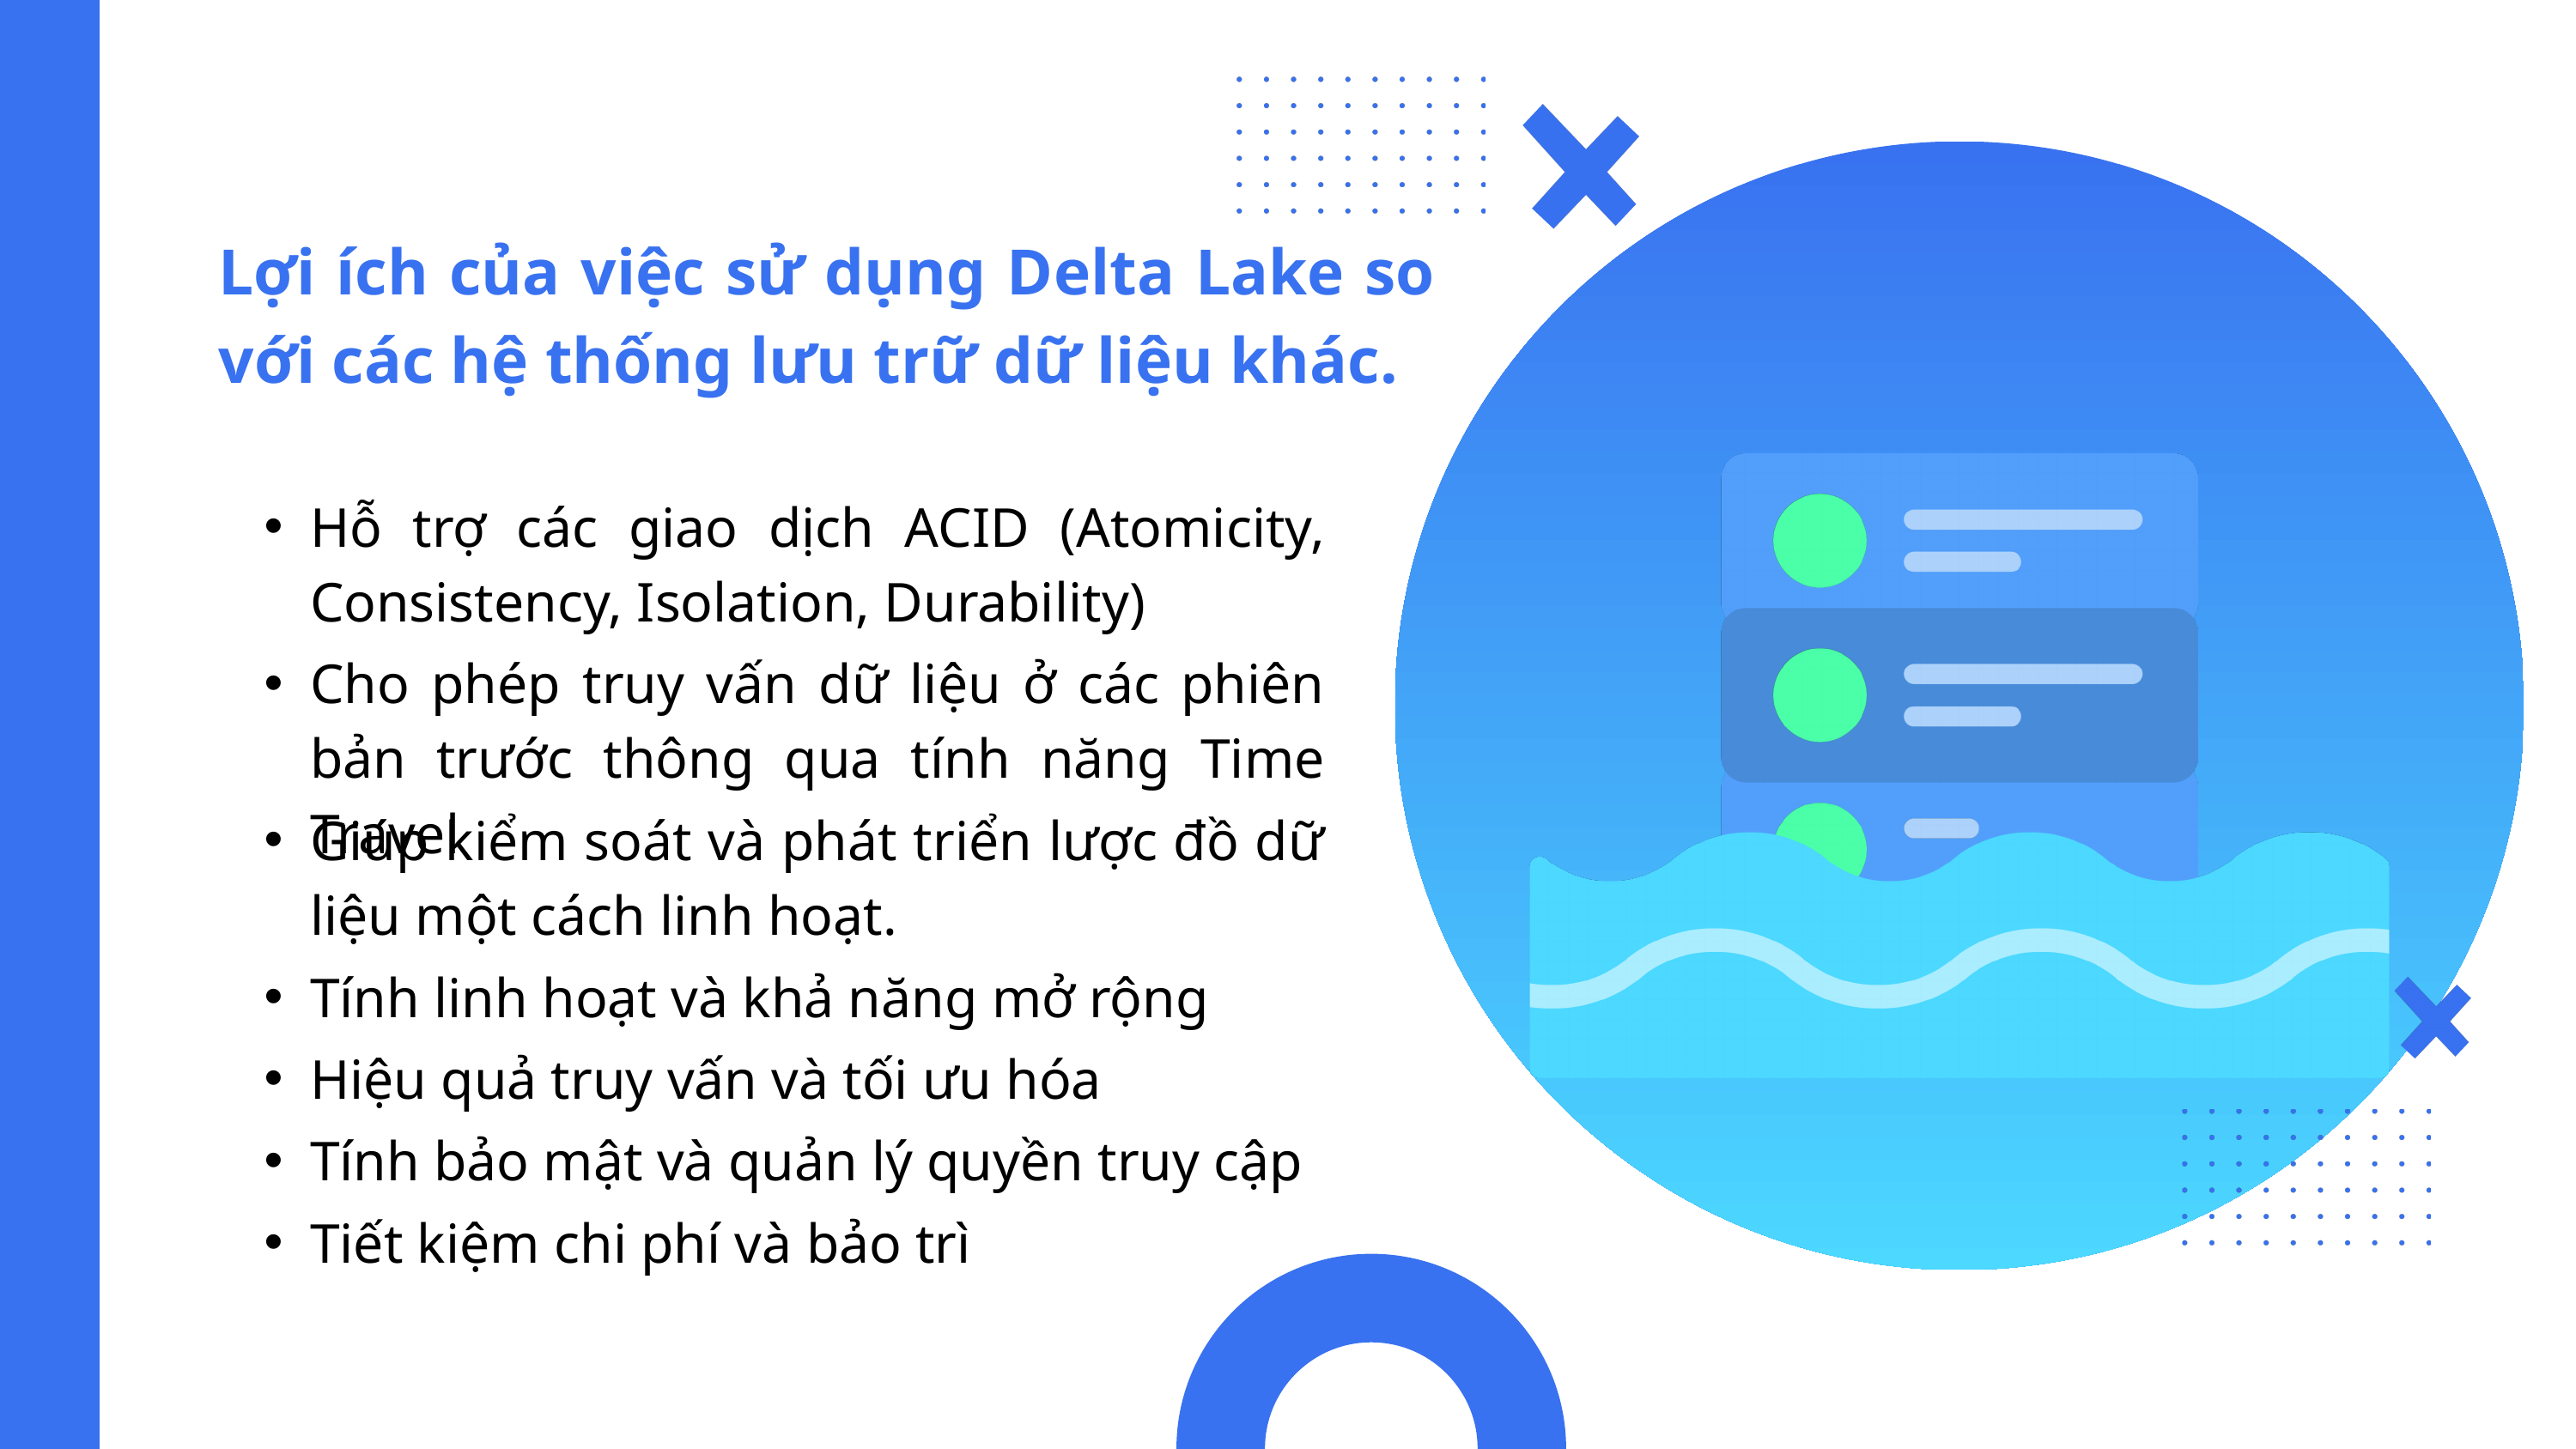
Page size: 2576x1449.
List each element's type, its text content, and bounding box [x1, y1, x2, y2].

text_box [1236, 76, 1486, 214]
text_box Cho phép truy vấn dữ liệu ở các phiên bản trước thông qua tính năng Time Travel [218, 639, 1327, 796]
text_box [0, 0, 100, 1449]
text_box Tính bảo mật và quản lý quyền truy cập [218, 1116, 1327, 1192]
text_box [1509, 73, 1643, 140]
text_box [1220, 1297, 1522, 1449]
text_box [1394, 141, 2524, 1270]
text_box Hỗ trợ các giao dịch ACID (Atomicity, Consistency, Isolation, Durability) [218, 482, 1327, 634]
text_box Lợi ích của việc sử dụng Delta Lake so với các hệ thống lưu trữ dữ liệu khác. [218, 220, 1390, 396]
text_box Hiệu quả truy vấn và tối ưu hóa [218, 1034, 1327, 1110]
text_box Tính linh hoạt và khả năng mở rộng [218, 952, 1327, 1028]
text_box Giúp kiểm soát và phát triển lược đồ dữ liệu một cách linh hoạt. [218, 796, 1327, 947]
text_box Tiết kiệm chi phí và bảo trì [218, 1197, 1327, 1274]
